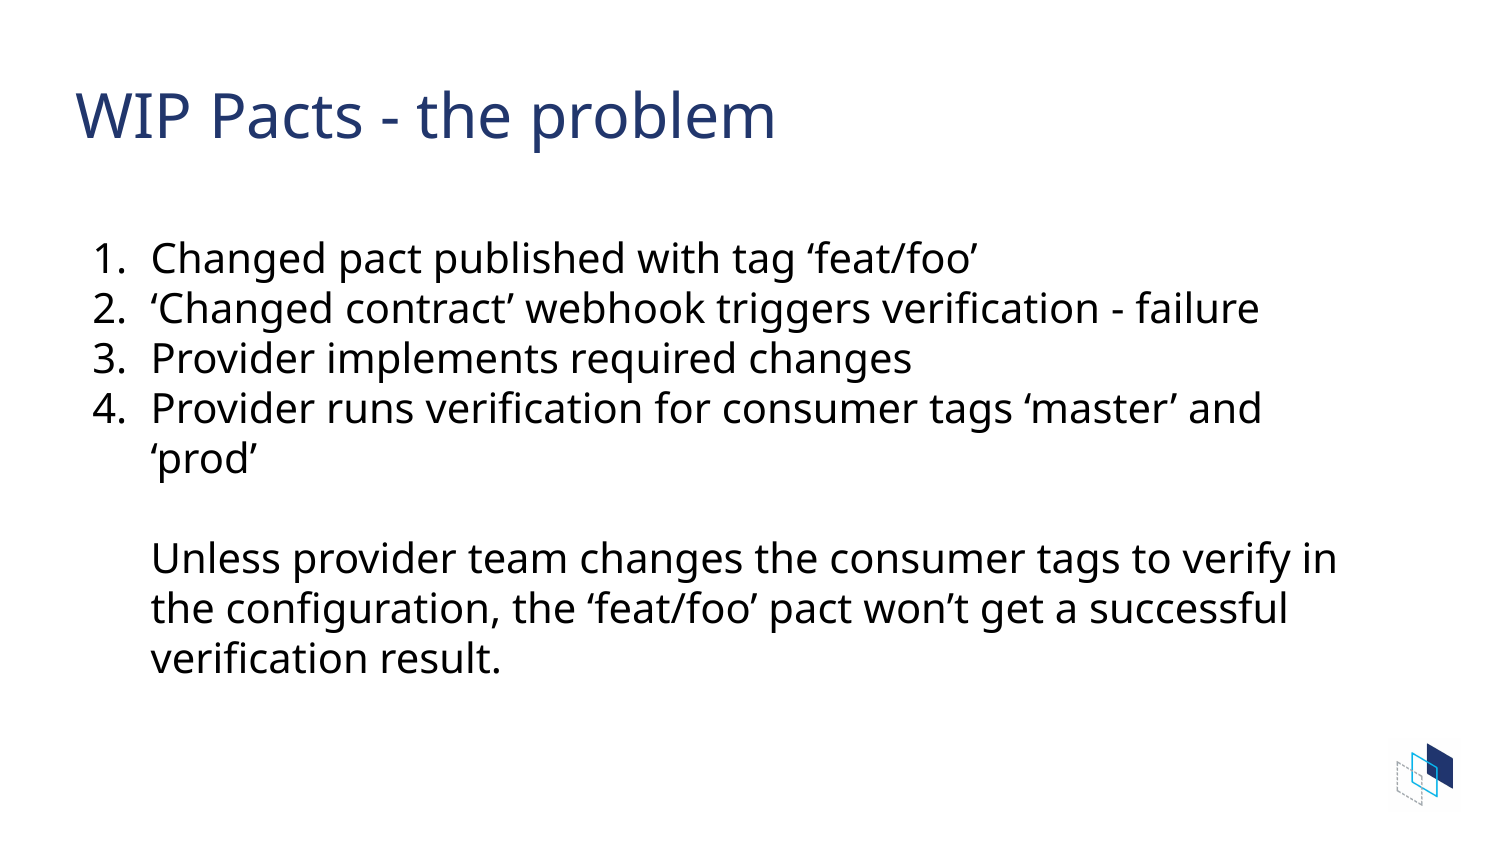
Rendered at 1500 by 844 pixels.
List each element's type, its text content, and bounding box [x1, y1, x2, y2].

title WIP Pacts - the problem [60, 9, 1374, 216]
picture [1388, 738, 1461, 812]
list Changed pact published with tag ‘feat/foo’ ‘Changed contract’ webhook triggers verification - failure Provider implements required changes Provider runs verification for consumer tags ‘master’ and ‘prod’ Unless provider team changes the consumer tags to verify in the configuration, the ‘feat/foo’ pact won’t get a successful verification result. [60, 216, 1389, 739]
